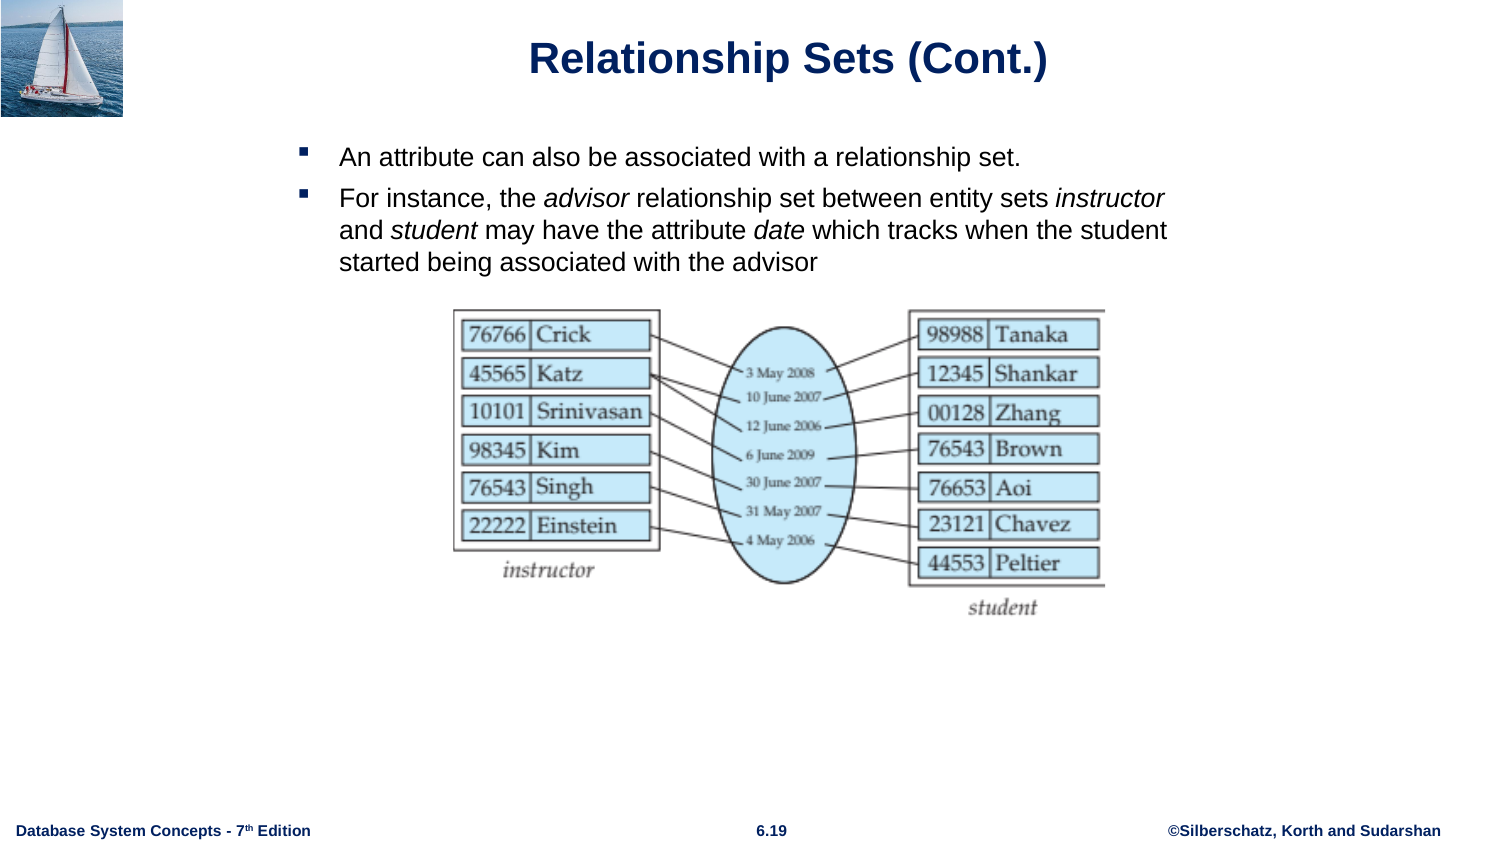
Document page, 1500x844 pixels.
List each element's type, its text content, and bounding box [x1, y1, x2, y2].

picture [453, 308, 1106, 619]
title Relationship Sets (Cont.) [125, 14, 1452, 90]
picture [0, 0, 123, 117]
list An attribute can also be associated with a relationship set. For instance, the advisor relationship set between entity sets instructor and student may have the attribute date which tracks when the student started being associated with the advisor [282, 132, 1220, 287]
